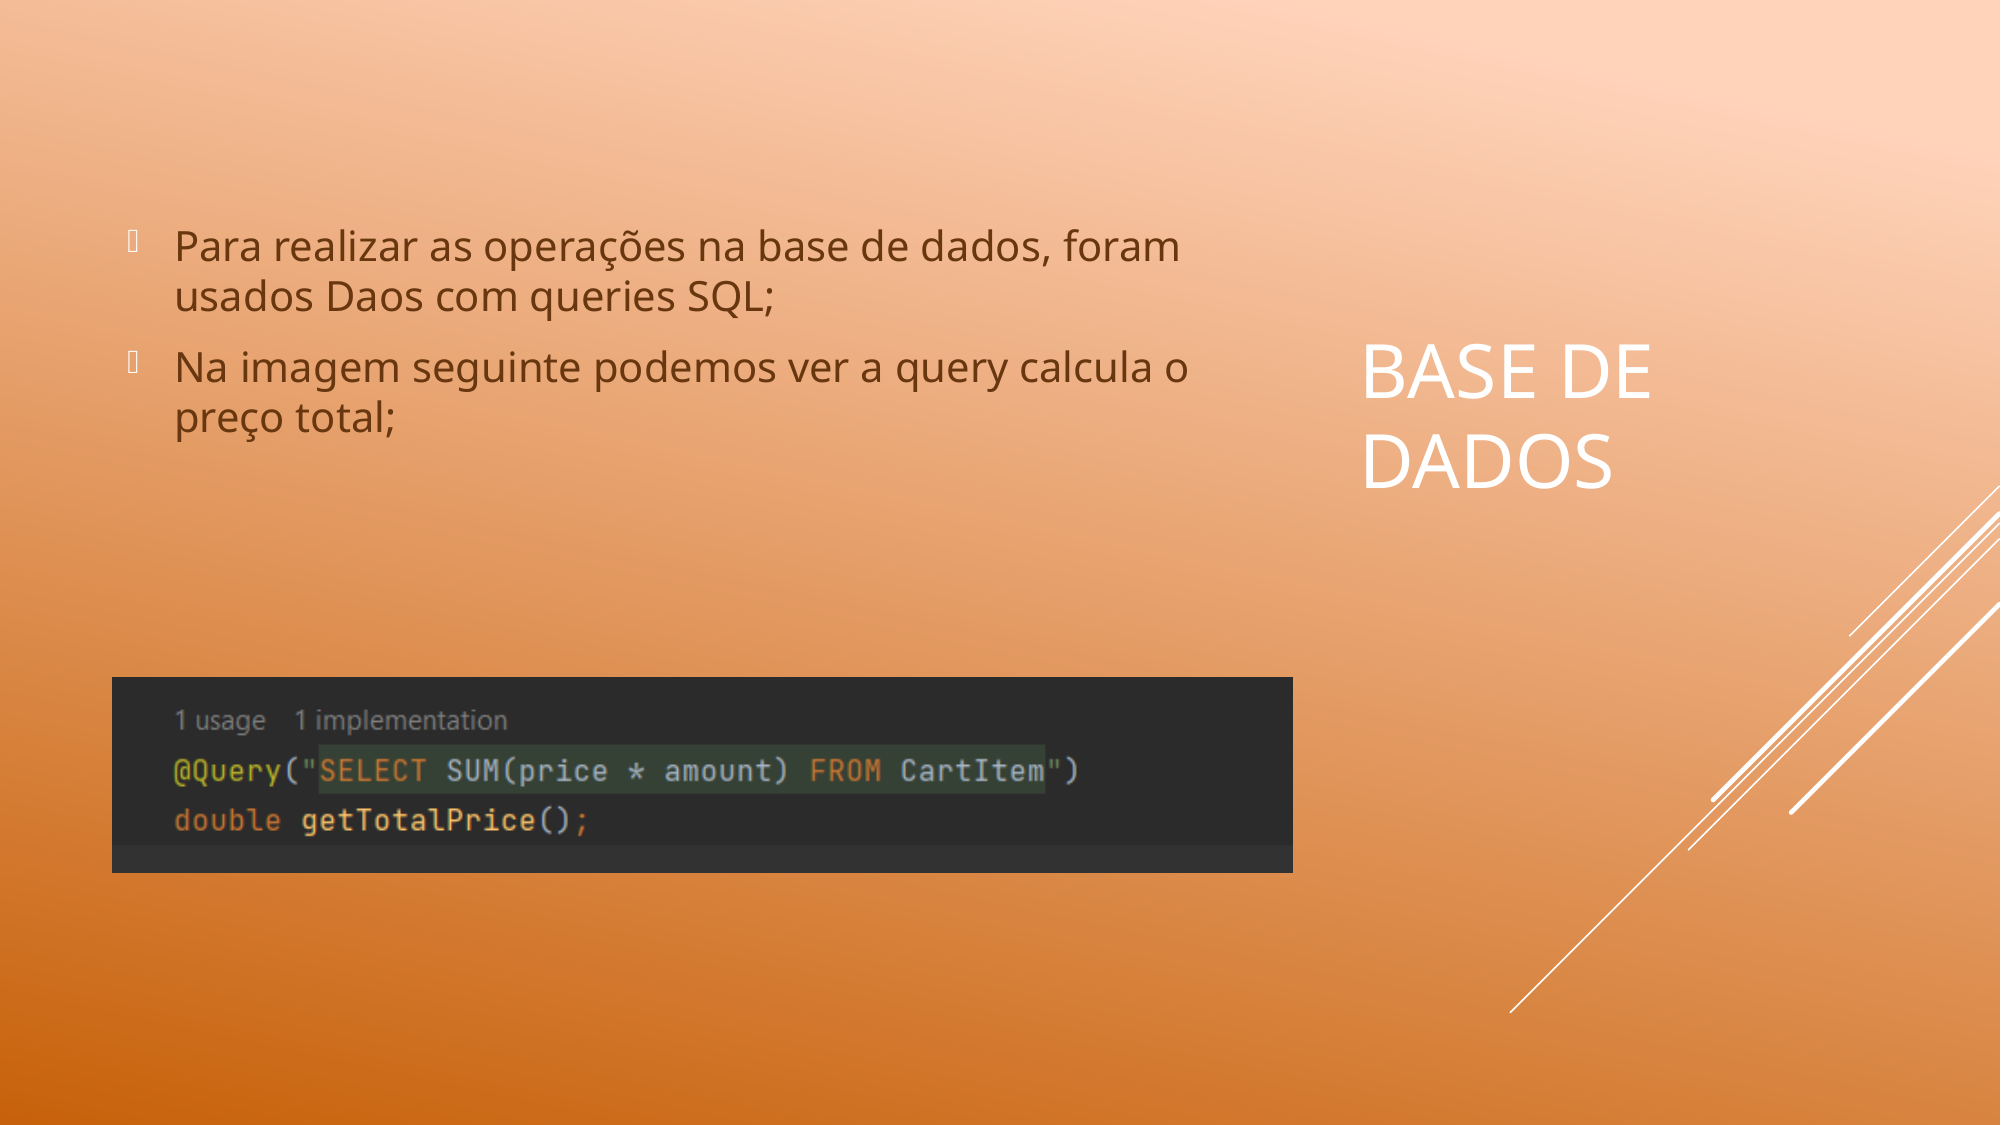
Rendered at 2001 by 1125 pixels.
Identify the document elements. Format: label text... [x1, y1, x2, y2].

title Base de dados [1344, 80, 1942, 747]
picture [111, 677, 1293, 873]
list Para realizar as operações na base de dados, foram usados Daos com queries SQL; Na imagem seguinte podemos ver a query calcula o preço total; [112, 80, 1293, 651]
